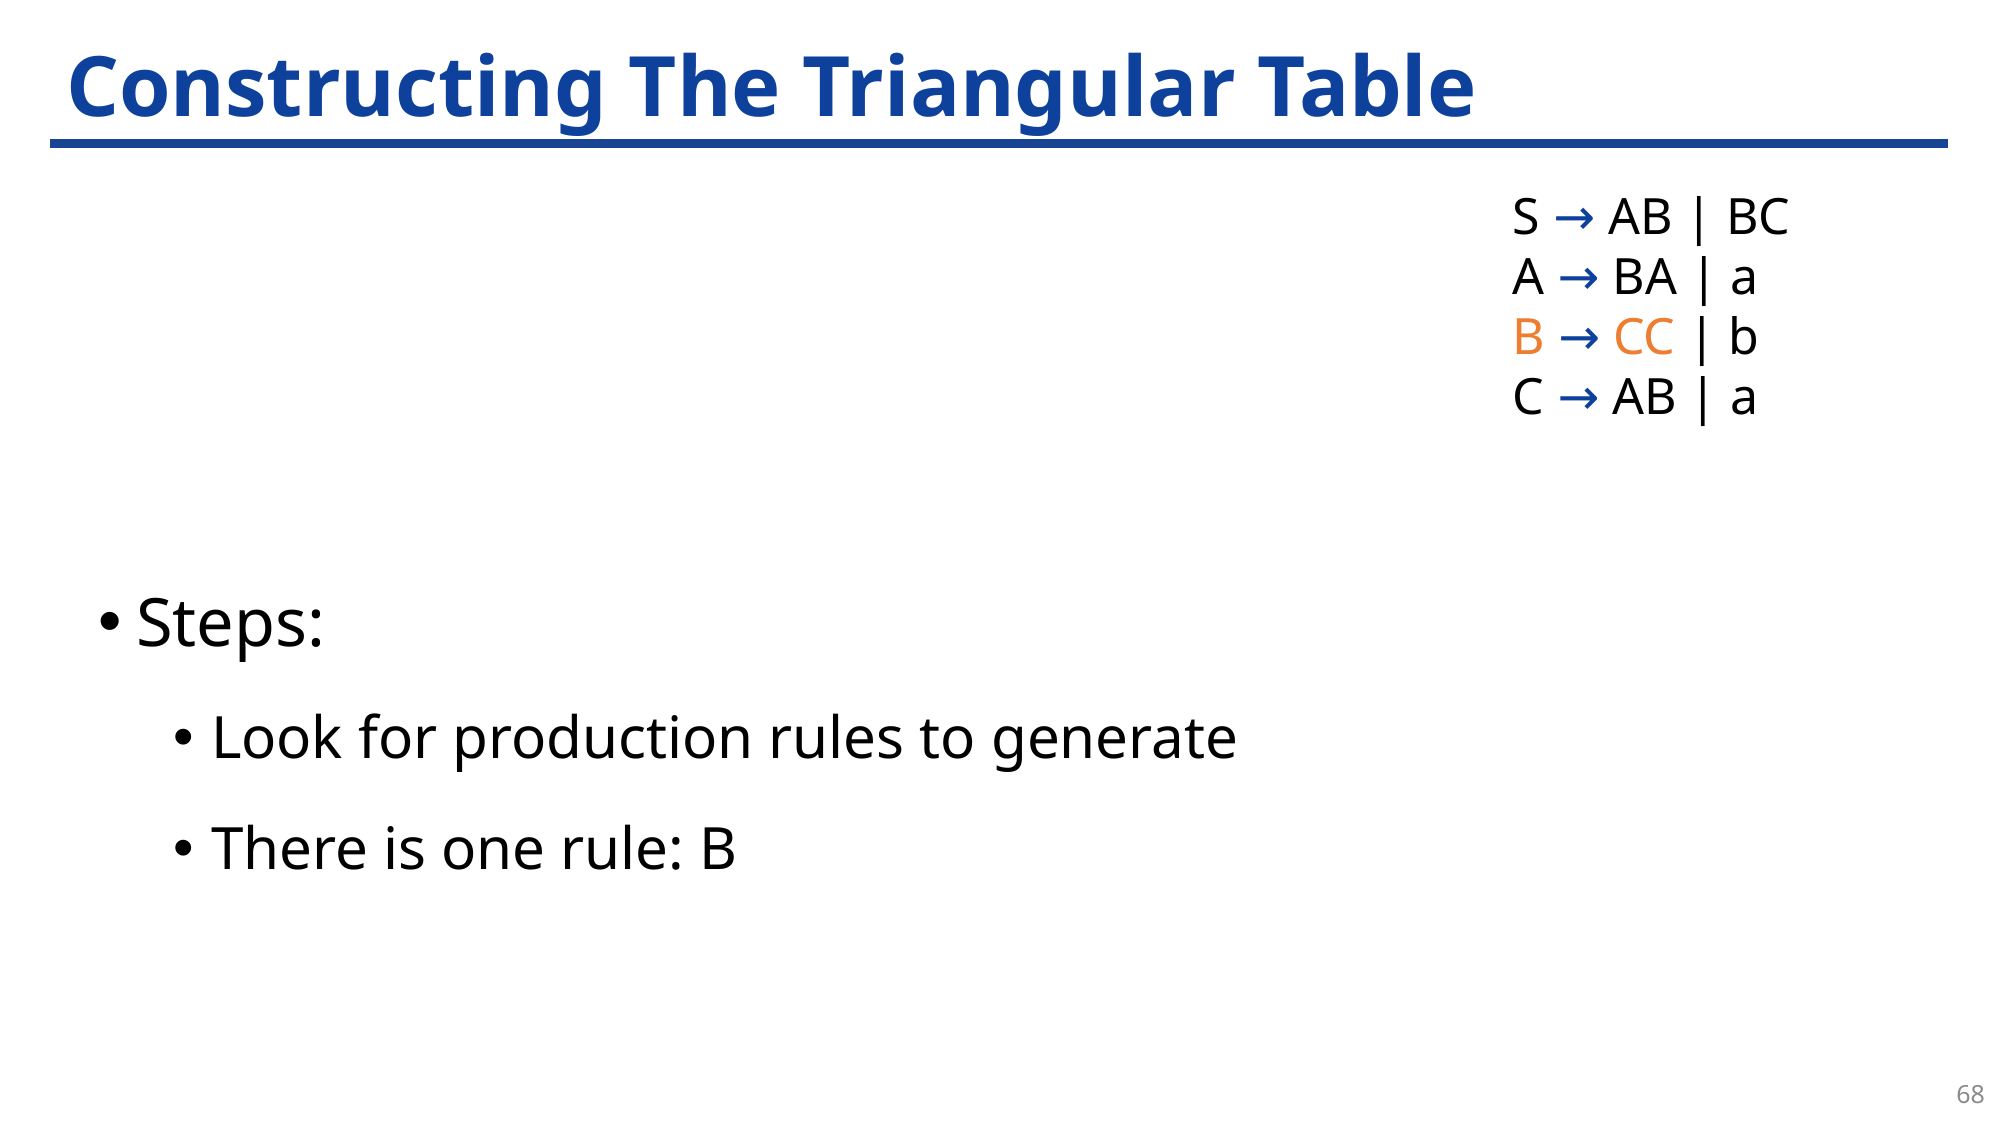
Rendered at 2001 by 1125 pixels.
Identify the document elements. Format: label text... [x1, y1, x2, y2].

slide_number 68 [1899, 1065, 2000, 1125]
title Constructing The Triangular Table [51, 39, 1947, 140]
text_box S → AB | BC A → BA | a B → CC | b C → AB | a [1423, 177, 1857, 432]
